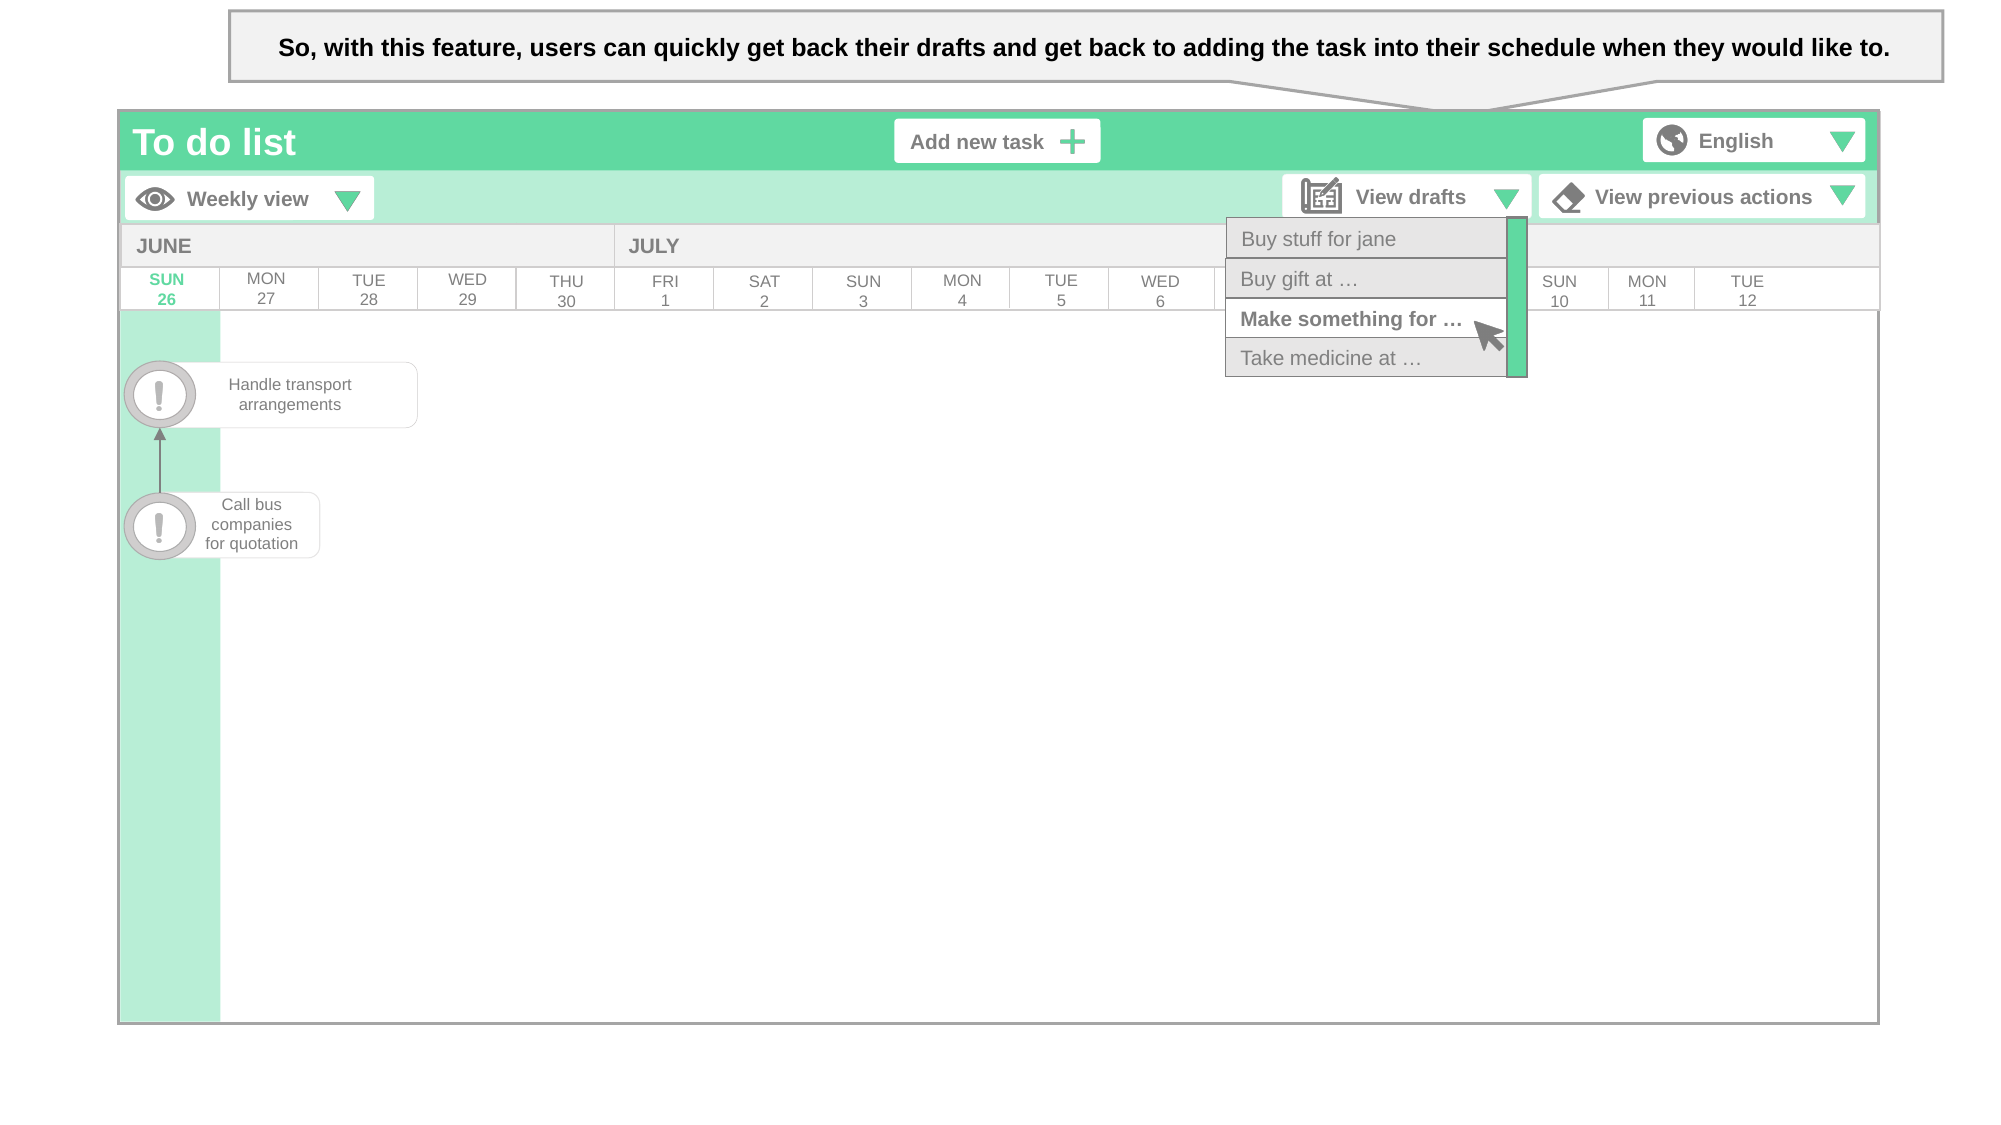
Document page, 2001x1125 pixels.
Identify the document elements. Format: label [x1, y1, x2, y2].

picture [330, 185, 364, 218]
picture [1298, 172, 1345, 217]
picture [1826, 179, 1859, 212]
picture [1654, 122, 1690, 158]
picture [1826, 125, 1859, 159]
picture [132, 176, 178, 222]
picture [1489, 183, 1523, 216]
text_box [117, 9, 1944, 1025]
picture [1549, 178, 1588, 217]
picture [1058, 127, 1087, 156]
